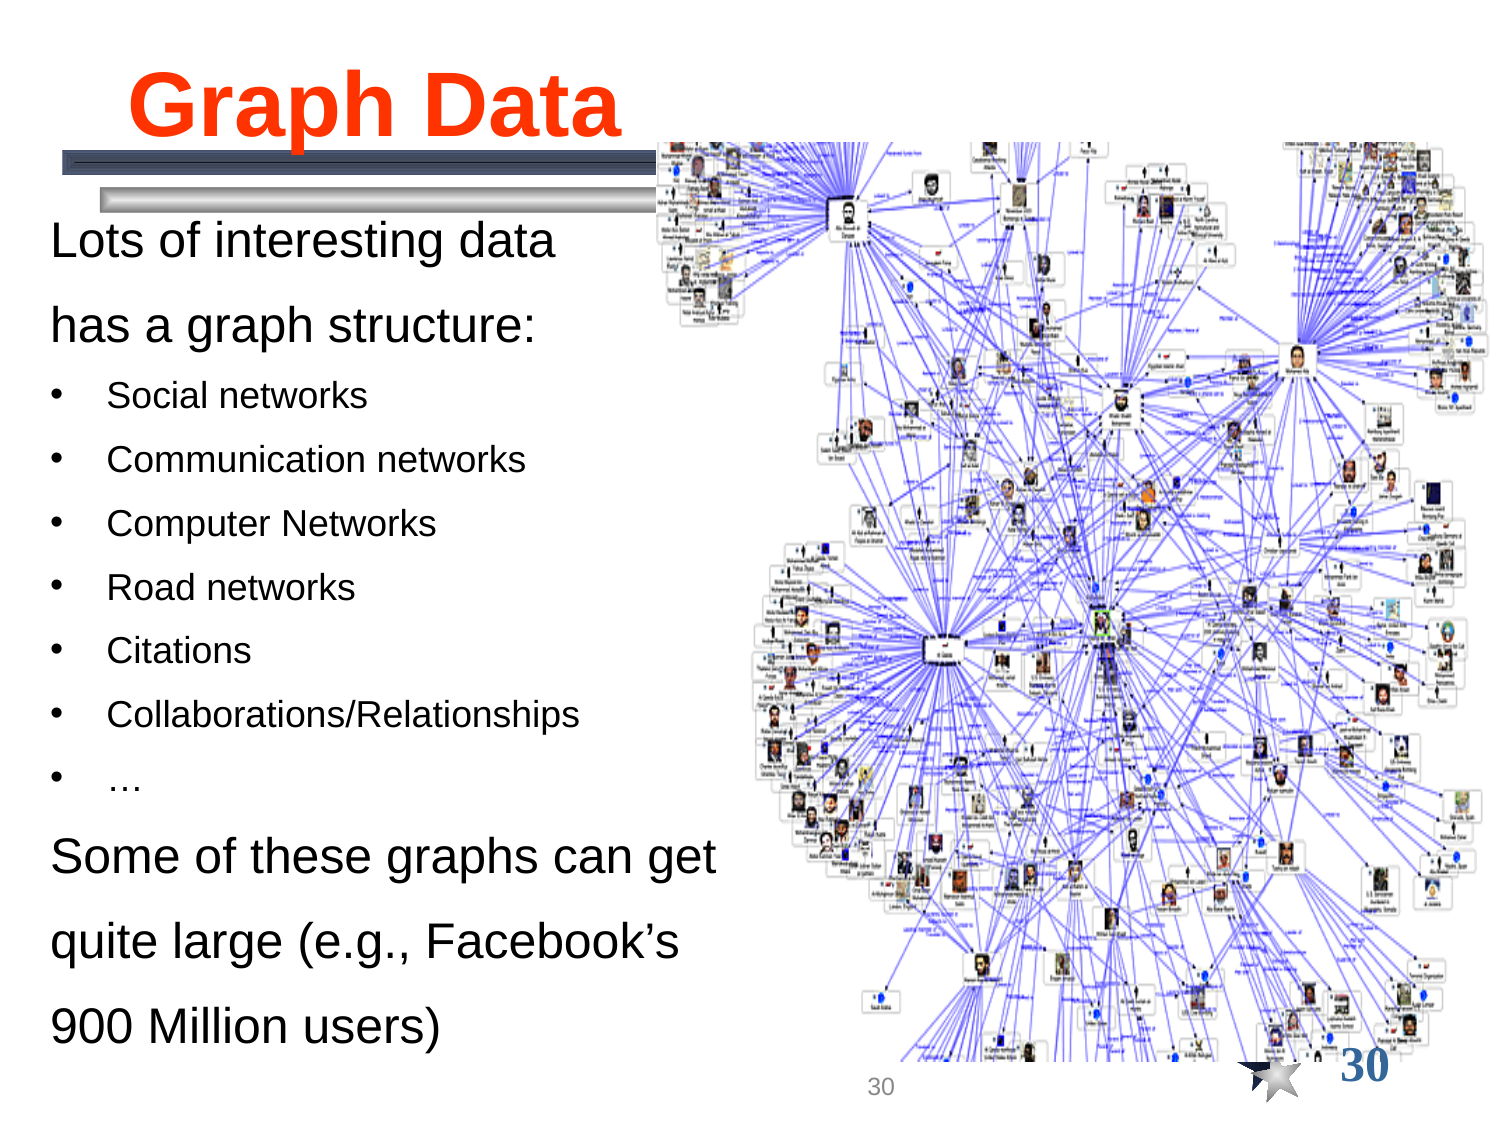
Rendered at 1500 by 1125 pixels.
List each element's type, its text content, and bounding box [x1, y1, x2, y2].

title Graph Data [112, 24, 1388, 163]
text_box 30 [1324, 1069, 1488, 1087]
text_box Lots of interesting data has a graph structure: Social networks Communication networks Computer Networks Road networks Citations Collaborations/Relationships … Some of these graphs can get quite large (e.g., Facebook’s 900 Million users) [35, 199, 651, 1062]
slide_number 30 [574, 1062, 1189, 1114]
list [656, 142, 1495, 1062]
